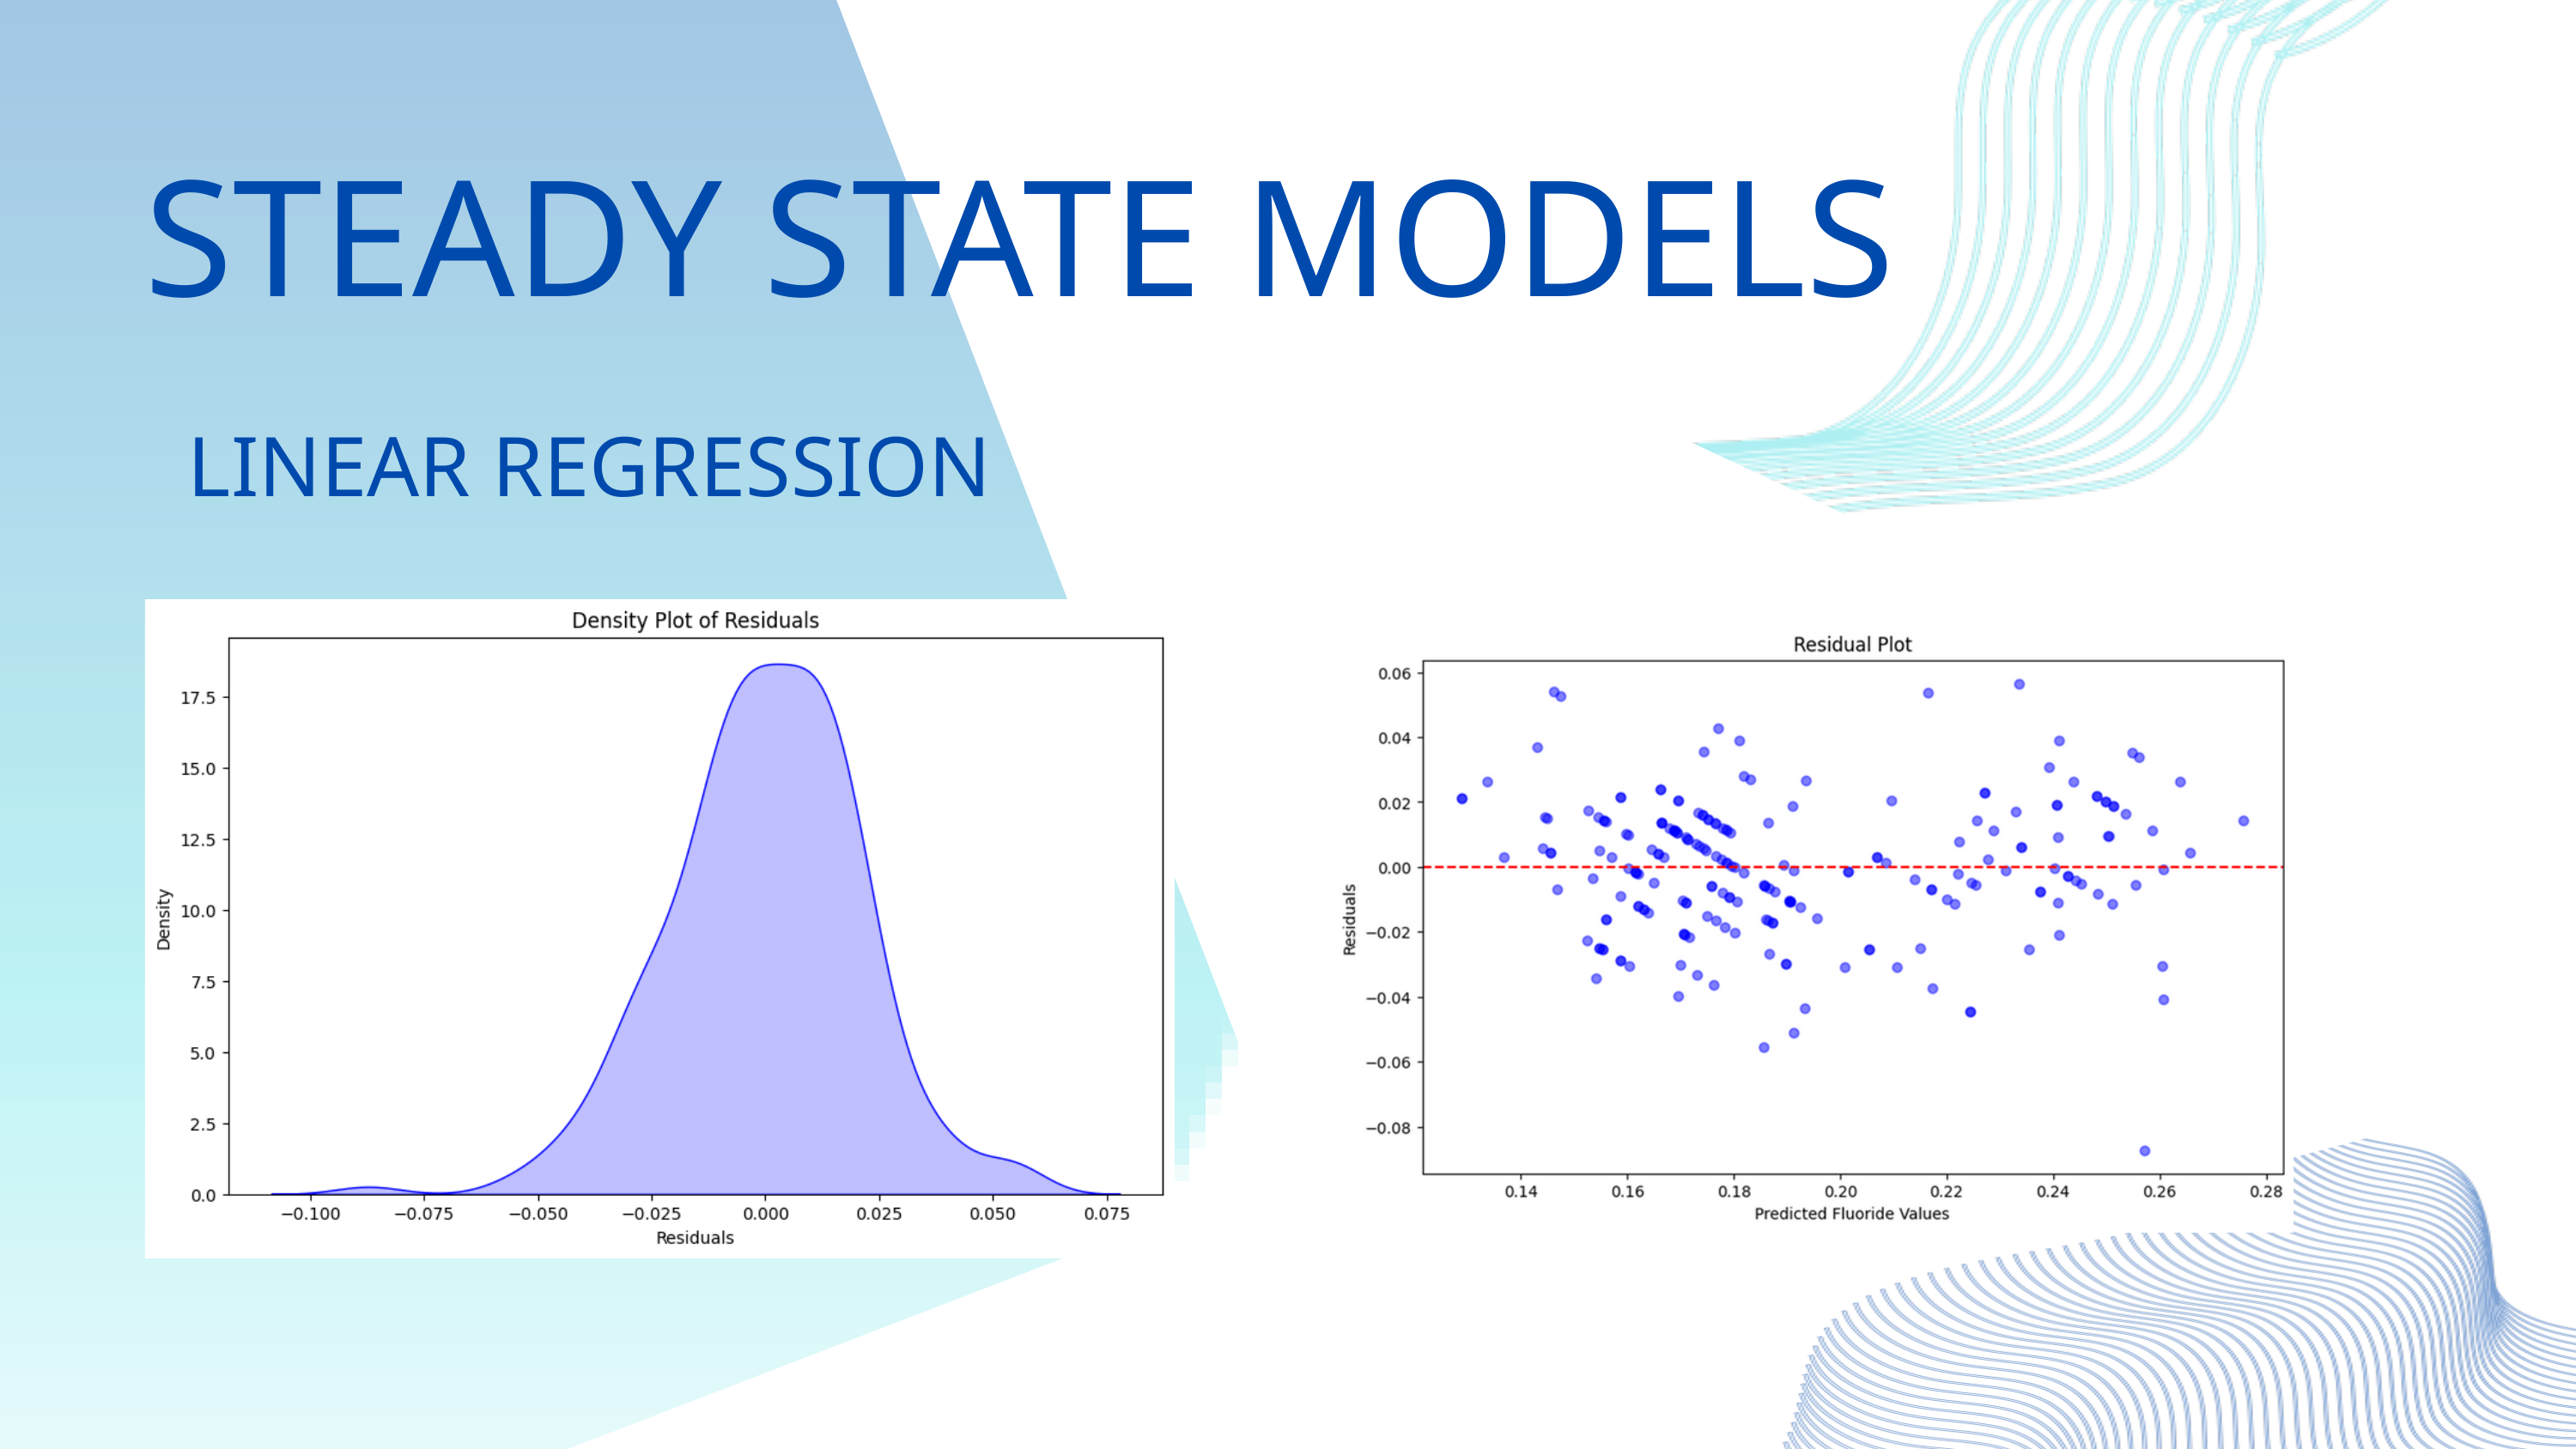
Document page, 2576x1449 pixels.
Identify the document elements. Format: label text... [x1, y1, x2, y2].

text_box [144, 599, 1175, 1258]
text_box [0, 0, 1068, 1449]
text_box [1525, 1083, 2576, 1449]
text_box [1332, 625, 2294, 1233]
text_box LINEAR REGRESSION [144, 430, 1034, 513]
text_box STEADY STATE MODELS [144, 167, 1447, 329]
text_box [1126, 0, 2576, 857]
text_box [1175, 877, 1288, 1216]
